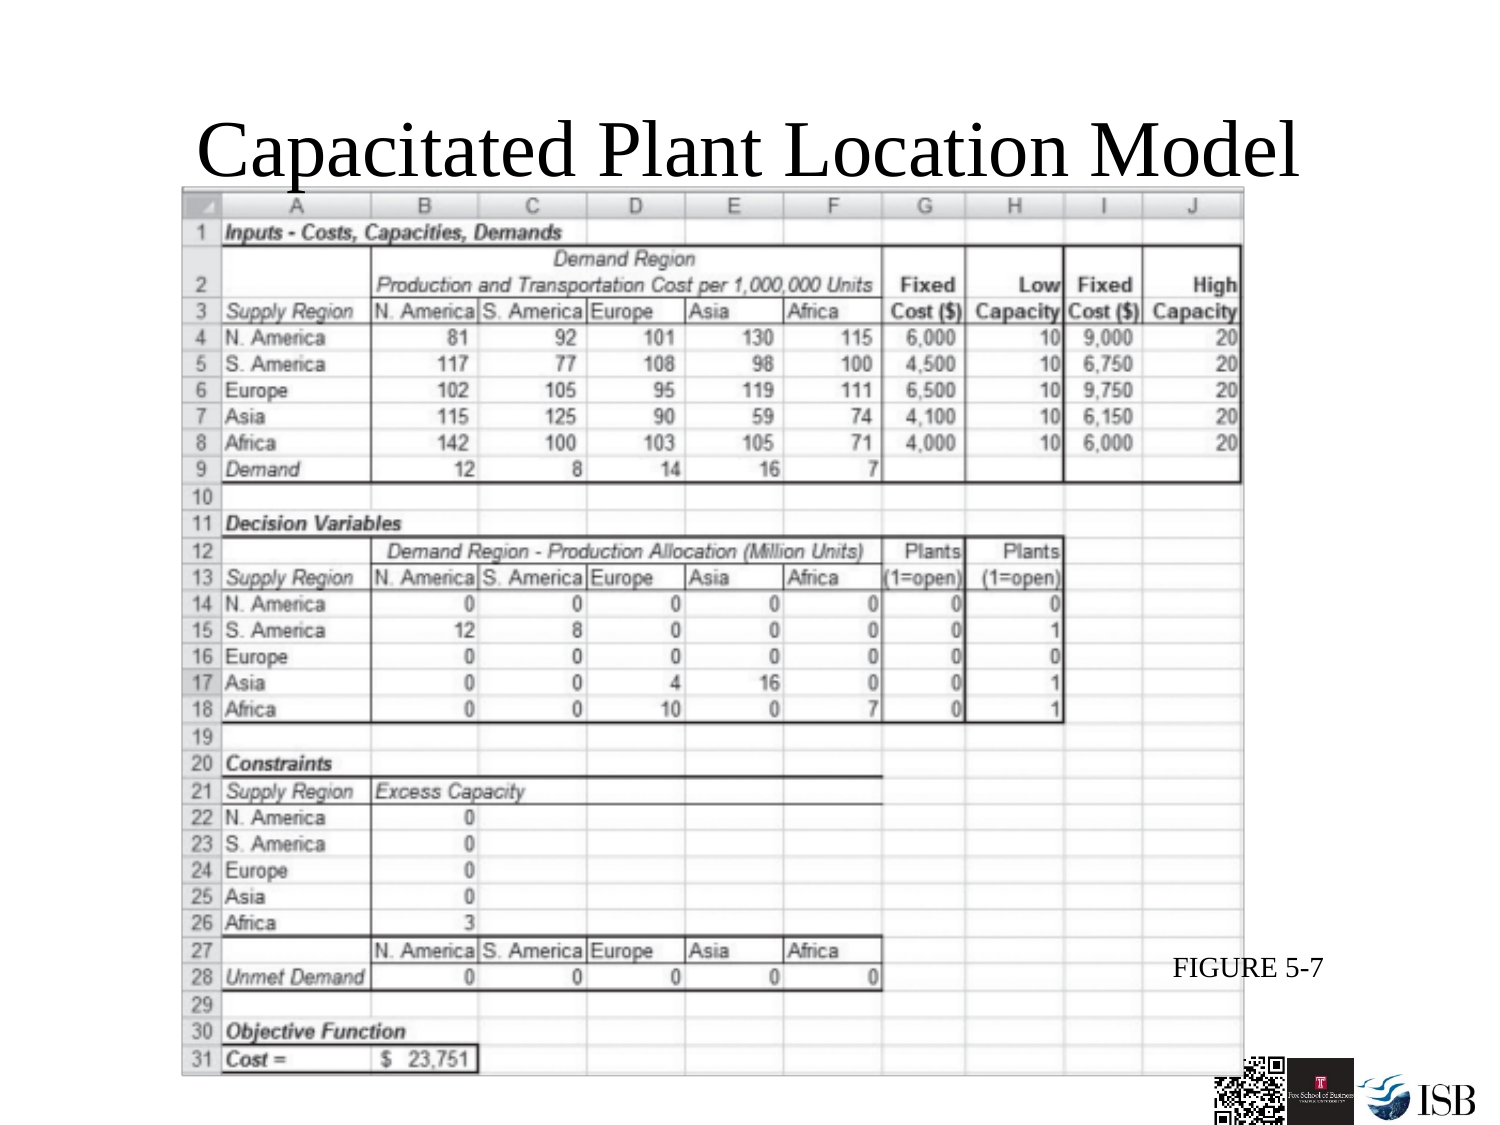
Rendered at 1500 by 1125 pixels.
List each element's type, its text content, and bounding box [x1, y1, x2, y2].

picture [174, 180, 1475, 1125]
title Capacitated Plant Location Model [112, 50, 1388, 238]
text_box FIGURE 5-7 [1253, 940, 1340, 991]
